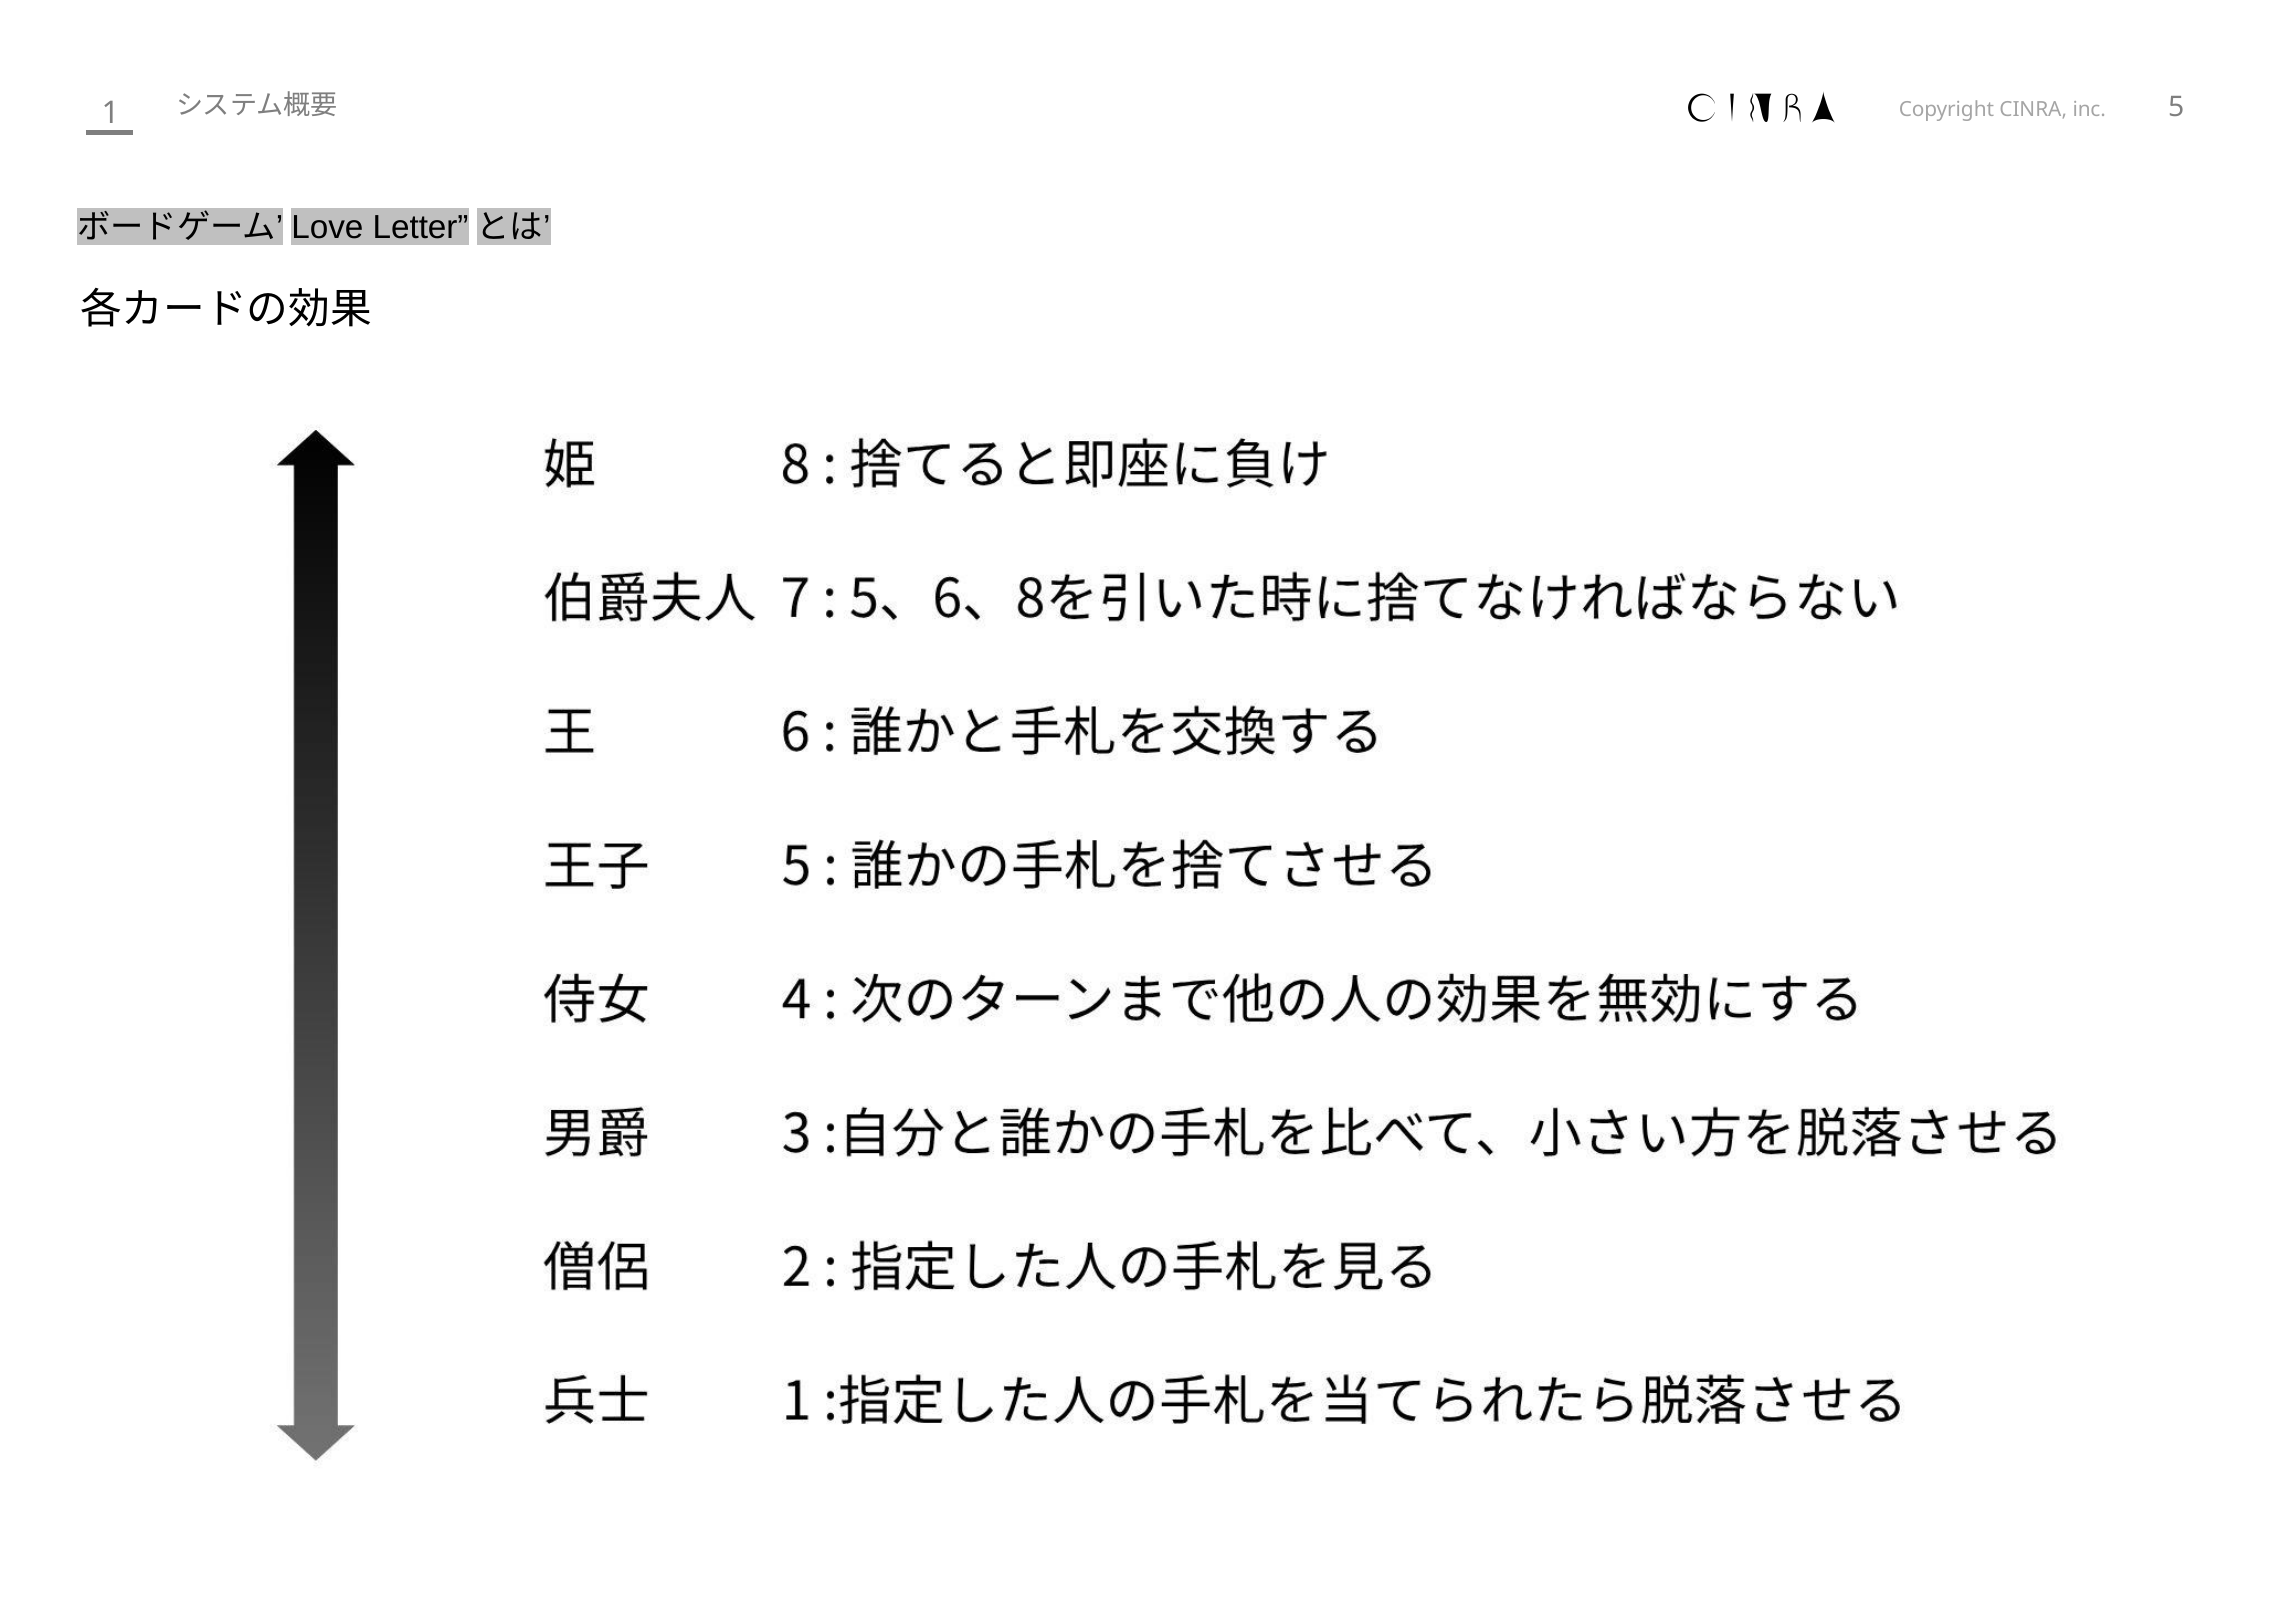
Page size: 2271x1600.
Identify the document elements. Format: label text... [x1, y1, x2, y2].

slide_number 5 [2121, 83, 2232, 132]
text_box 各カードの効果 [57, 258, 2188, 358]
picture [75, 345, 2196, 1539]
picture [1688, 91, 1835, 123]
list 1 [57, 84, 165, 148]
list システム概要 [168, 85, 1354, 149]
text_box ボードゲーム’Love Letter”とは’ [69, 193, 857, 257]
